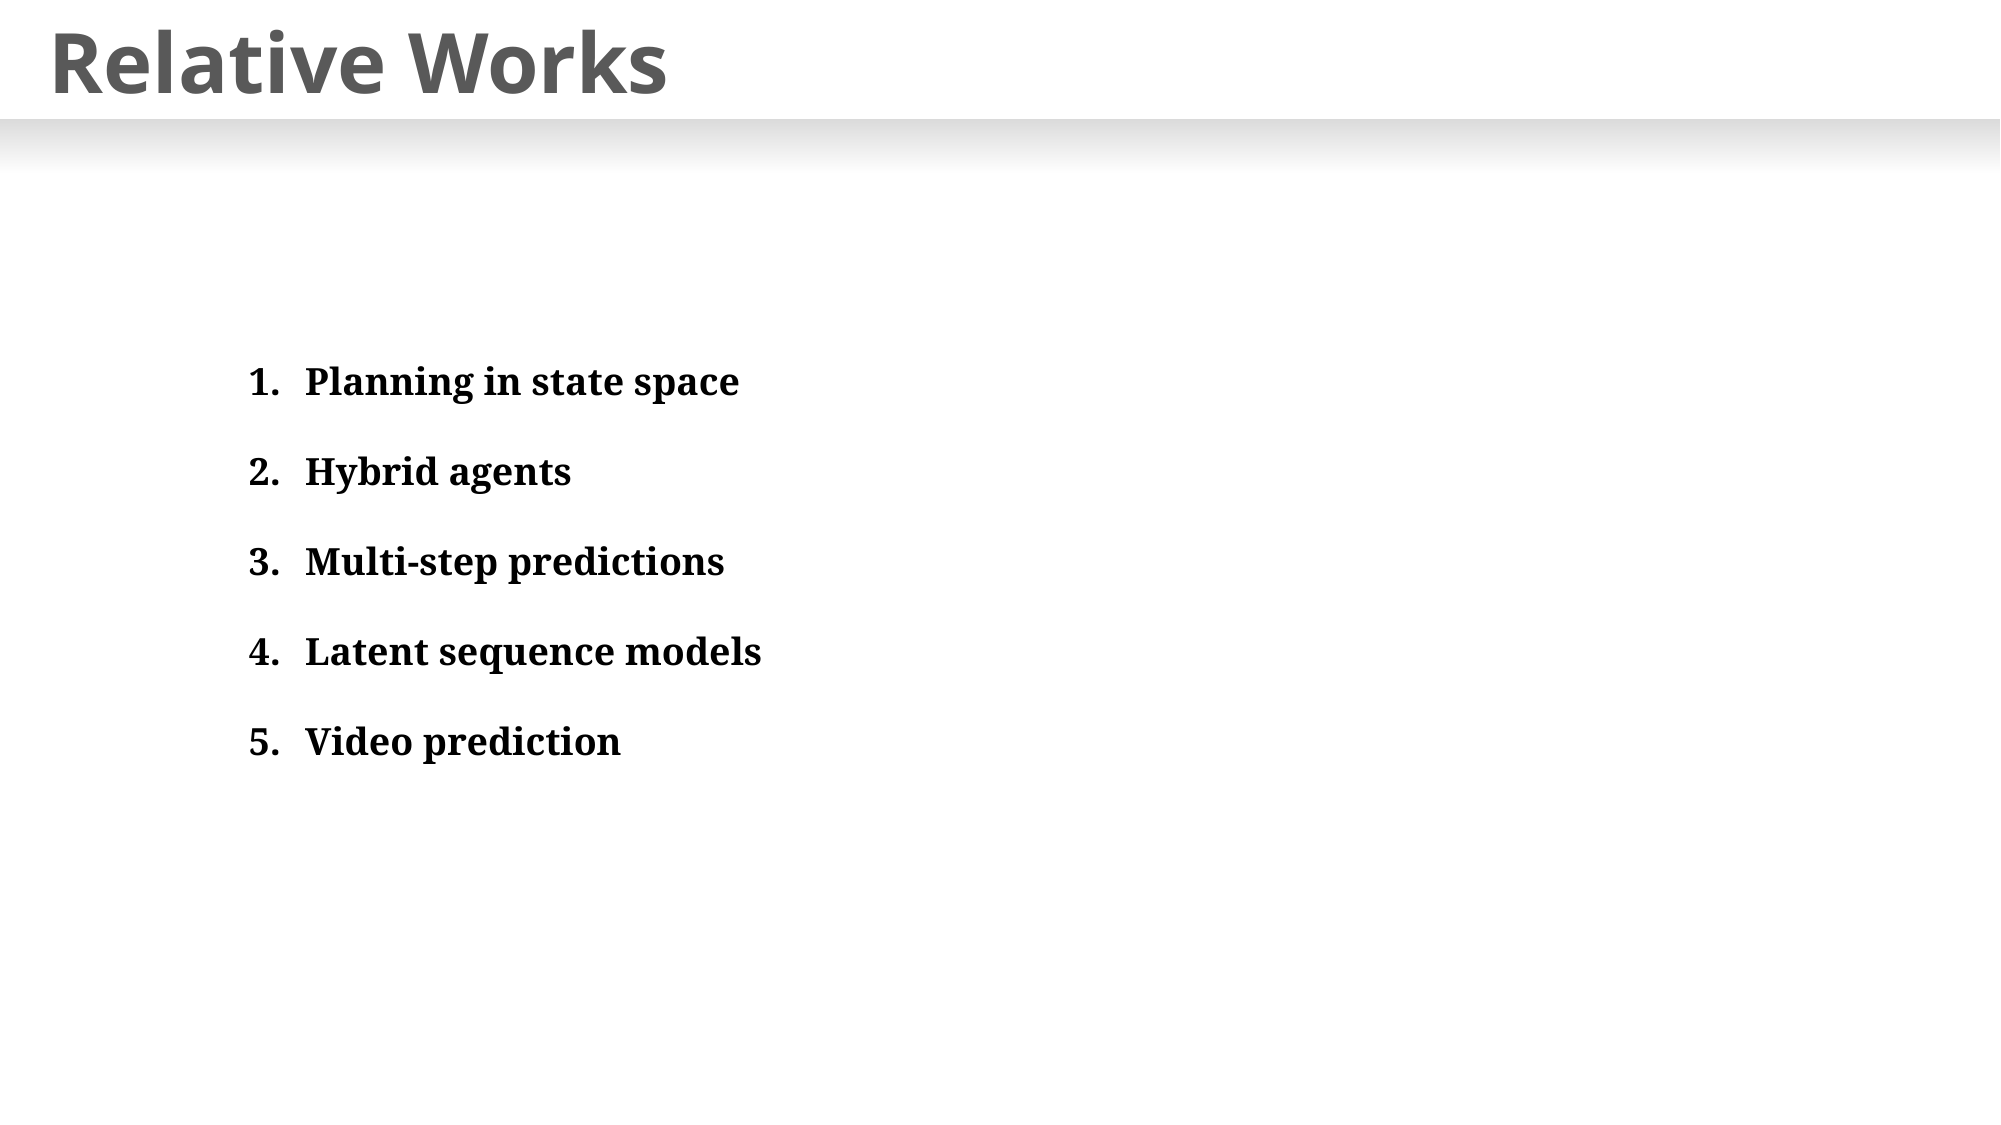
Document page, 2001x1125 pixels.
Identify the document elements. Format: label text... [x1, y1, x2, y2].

text_box [0, 118, 2000, 193]
text_box Planning in state space Hybrid agents Multi-step predictions Latent sequence models Video prediction [234, 350, 1236, 771]
text_box Relative Works [33, 10, 2000, 120]
